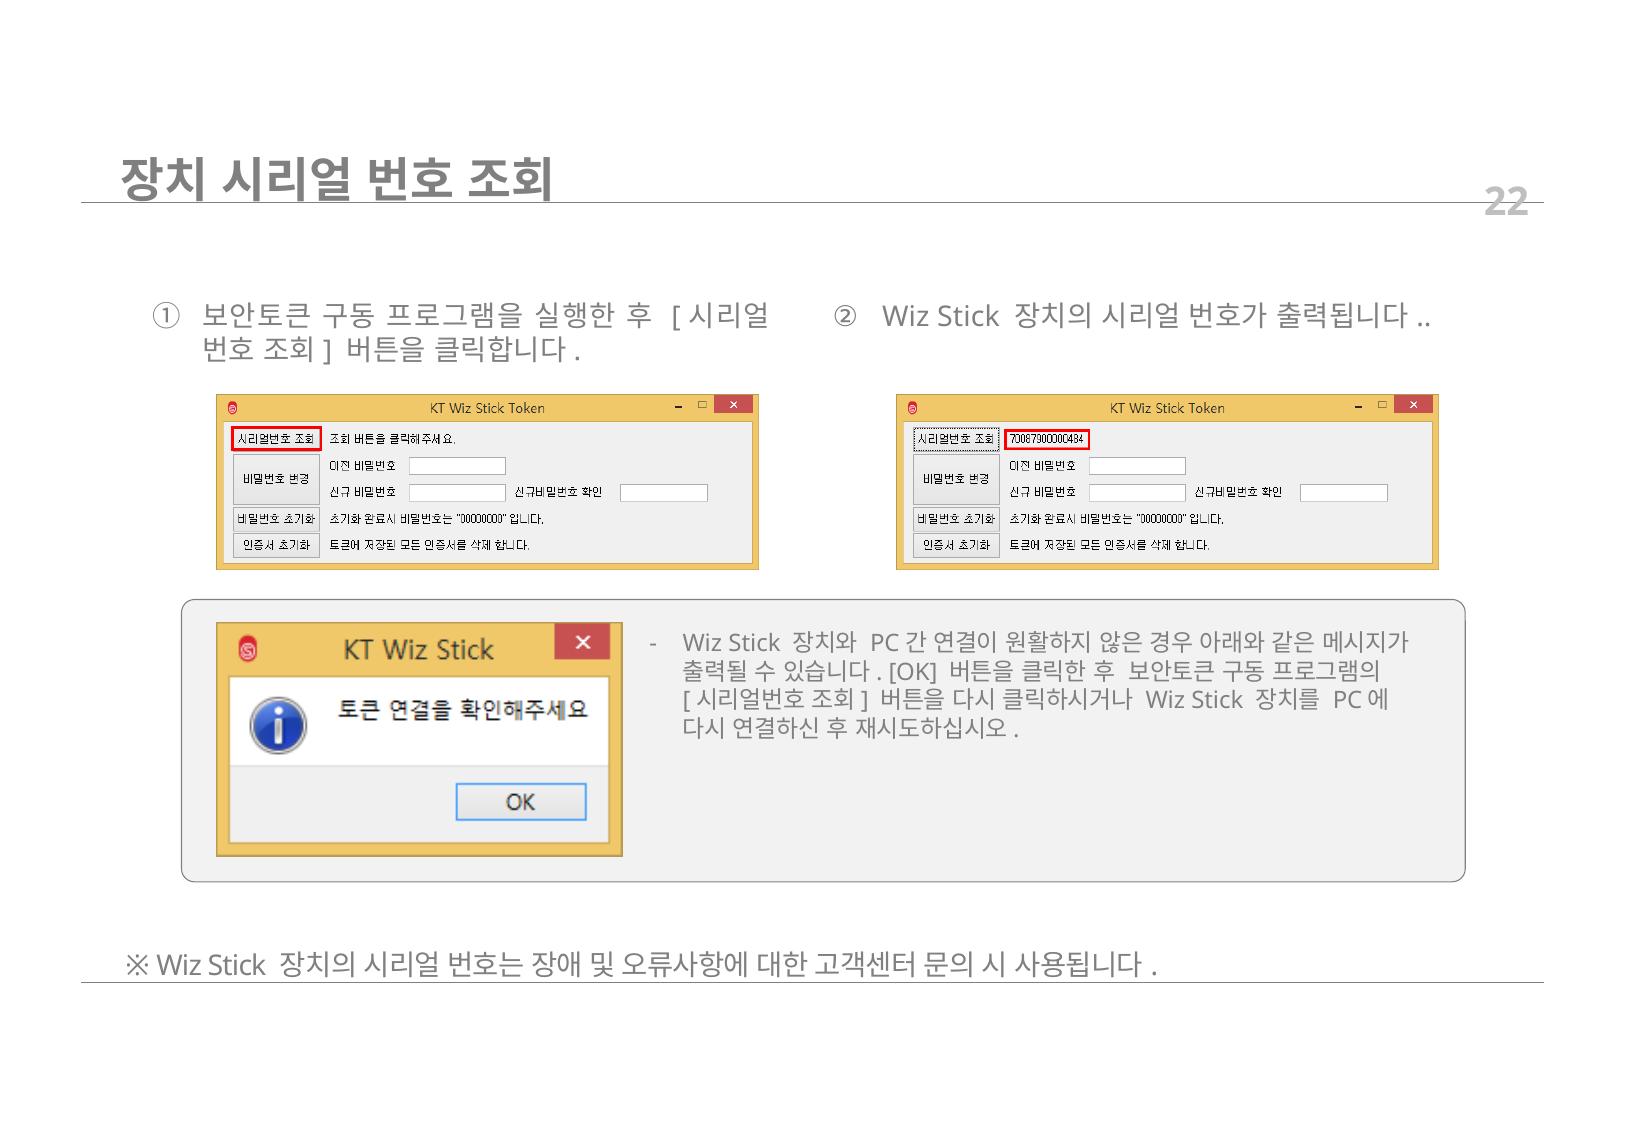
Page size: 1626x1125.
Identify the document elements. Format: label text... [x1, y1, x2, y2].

text_box 보안토큰 구동 프로그램을 실행한 후 [시리얼 번호 조회] 버튼을 클릭합니다. [137, 290, 786, 374]
text_box Wiz Stick 장치의 시리얼 번호가 출력됩니다.. [817, 290, 1466, 340]
picture [216, 394, 759, 570]
text_box 장치 시리얼 번호 조회 [105, 142, 572, 215]
picture [896, 394, 1439, 570]
text_box ※ Wiz Stick 장치의 시리얼 번호는 장애 및 오류사항에 대한 고객센터 문의 시 사용됩니다. [110, 939, 1463, 989]
picture [216, 622, 624, 857]
text_box [179, 597, 1468, 884]
slide_number 22 [1164, 168, 1544, 223]
text_box Wiz Stick 장치와 PC간 연결이 원활하지 않은 경우 아래와 같은 메시지가 출력될 수 있습니다. [OK] 버튼을 클릭한 후 보안토큰 구동 프로그램의 [시리얼번호 조회] 버튼을 다시 클릭하시거나 Wiz Stick 장치를 PC에 다시 연결하신 후 재시도하십시오. [634, 620, 1439, 750]
